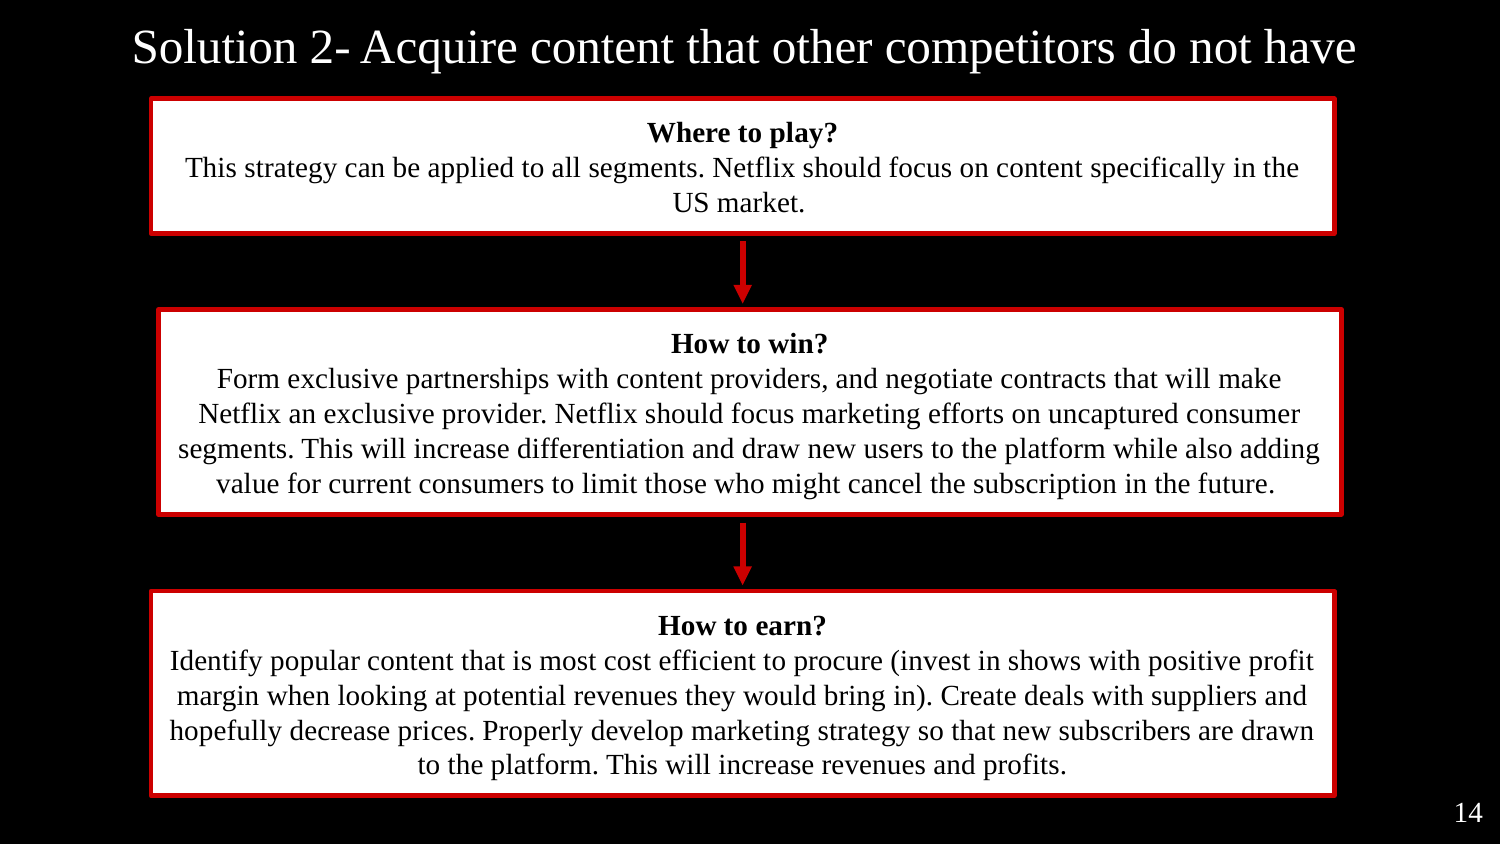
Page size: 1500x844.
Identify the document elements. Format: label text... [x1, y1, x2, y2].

title Solution 2- Acquire content that other competitors do not have [0, 0, 1500, 94]
text_box How to earn? Identify popular content that is most cost efficient to procure (invest in shows with positive profit margin when looking at potential revenues they would bring in). Create deals with suppliers and hopefully decrease prices. Properly develop marketing strategy so that new subscribers are drawn to the platform. This will increase revenues and profits. [151, 591, 1335, 796]
text_box Where to play? This strategy can be applied to all segments. Netflix should focus on content specifically in the US market. [151, 98, 1335, 234]
text_box How to win? Form exclusive partnerships with content providers, and negotiate contracts that will make Netflix an exclusive provider. Netflix should focus marketing efforts on uncaptured consumer segments. This will increase differentiation and draw new users to the platform while also adding value for current consumers to limit those who might cancel the subscription in the future. [158, 309, 1342, 515]
text_box 14 [1436, 778, 1500, 843]
